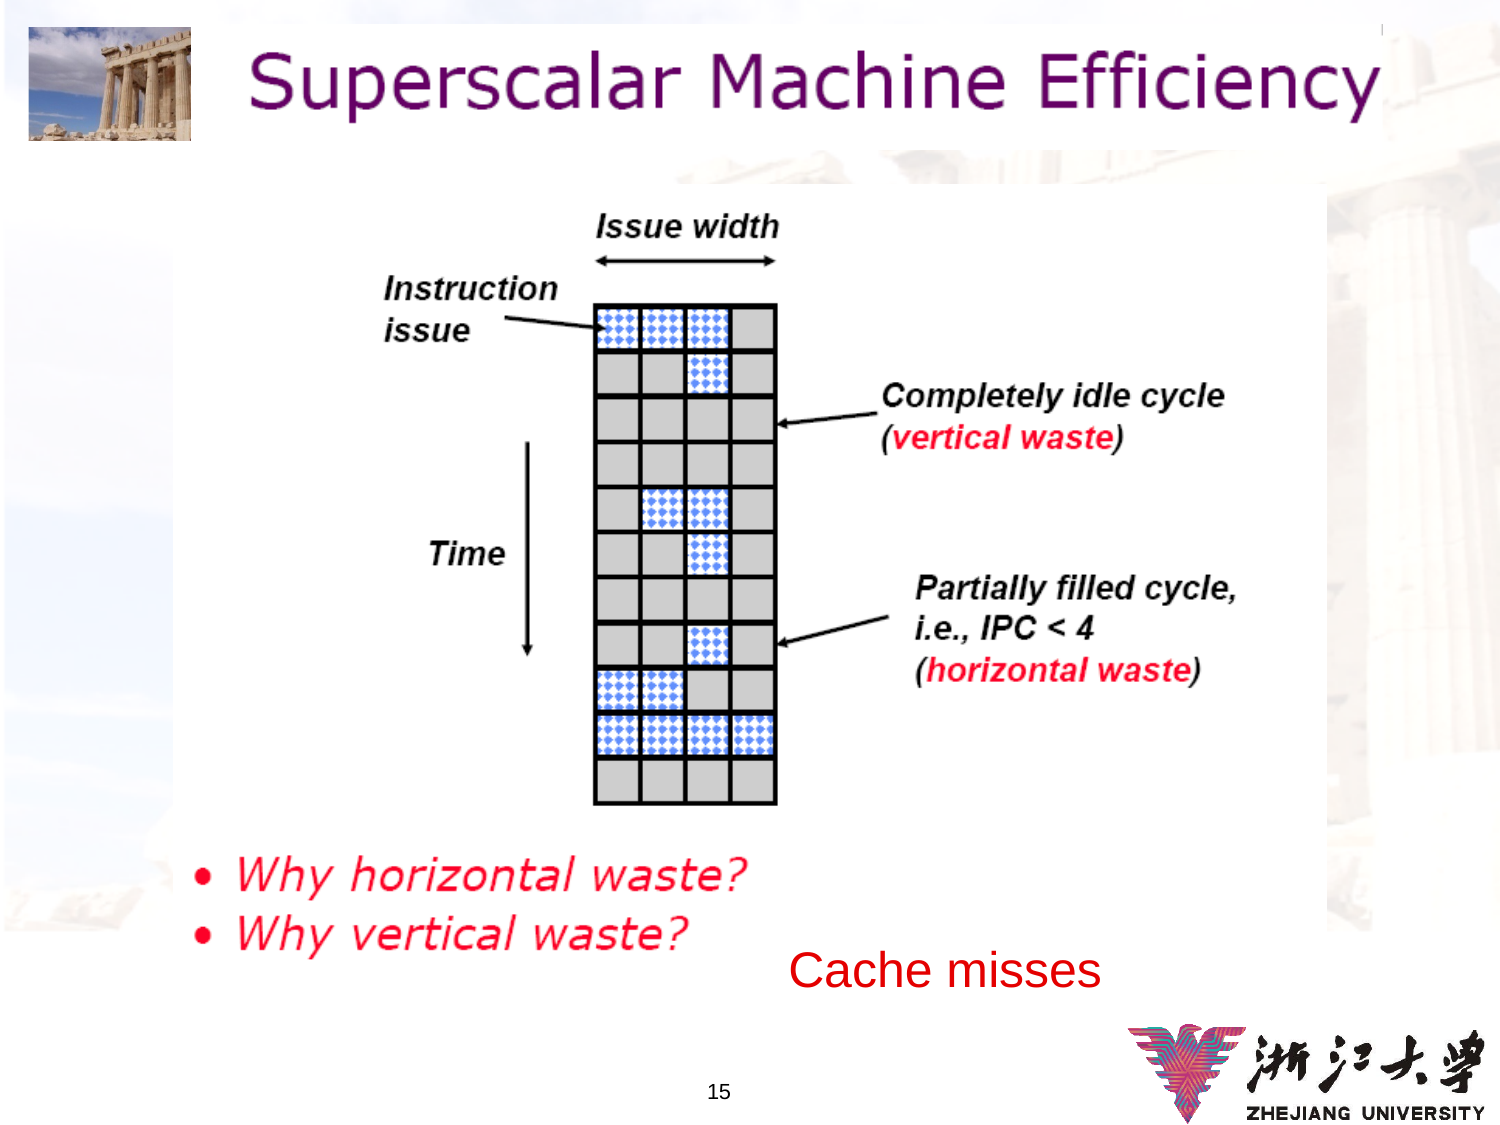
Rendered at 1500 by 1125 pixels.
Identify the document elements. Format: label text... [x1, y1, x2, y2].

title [229, 23, 1383, 151]
picture [0, 0, 1500, 1125]
text_box Cache misses [773, 980, 1159, 1005]
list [173, 184, 1327, 972]
